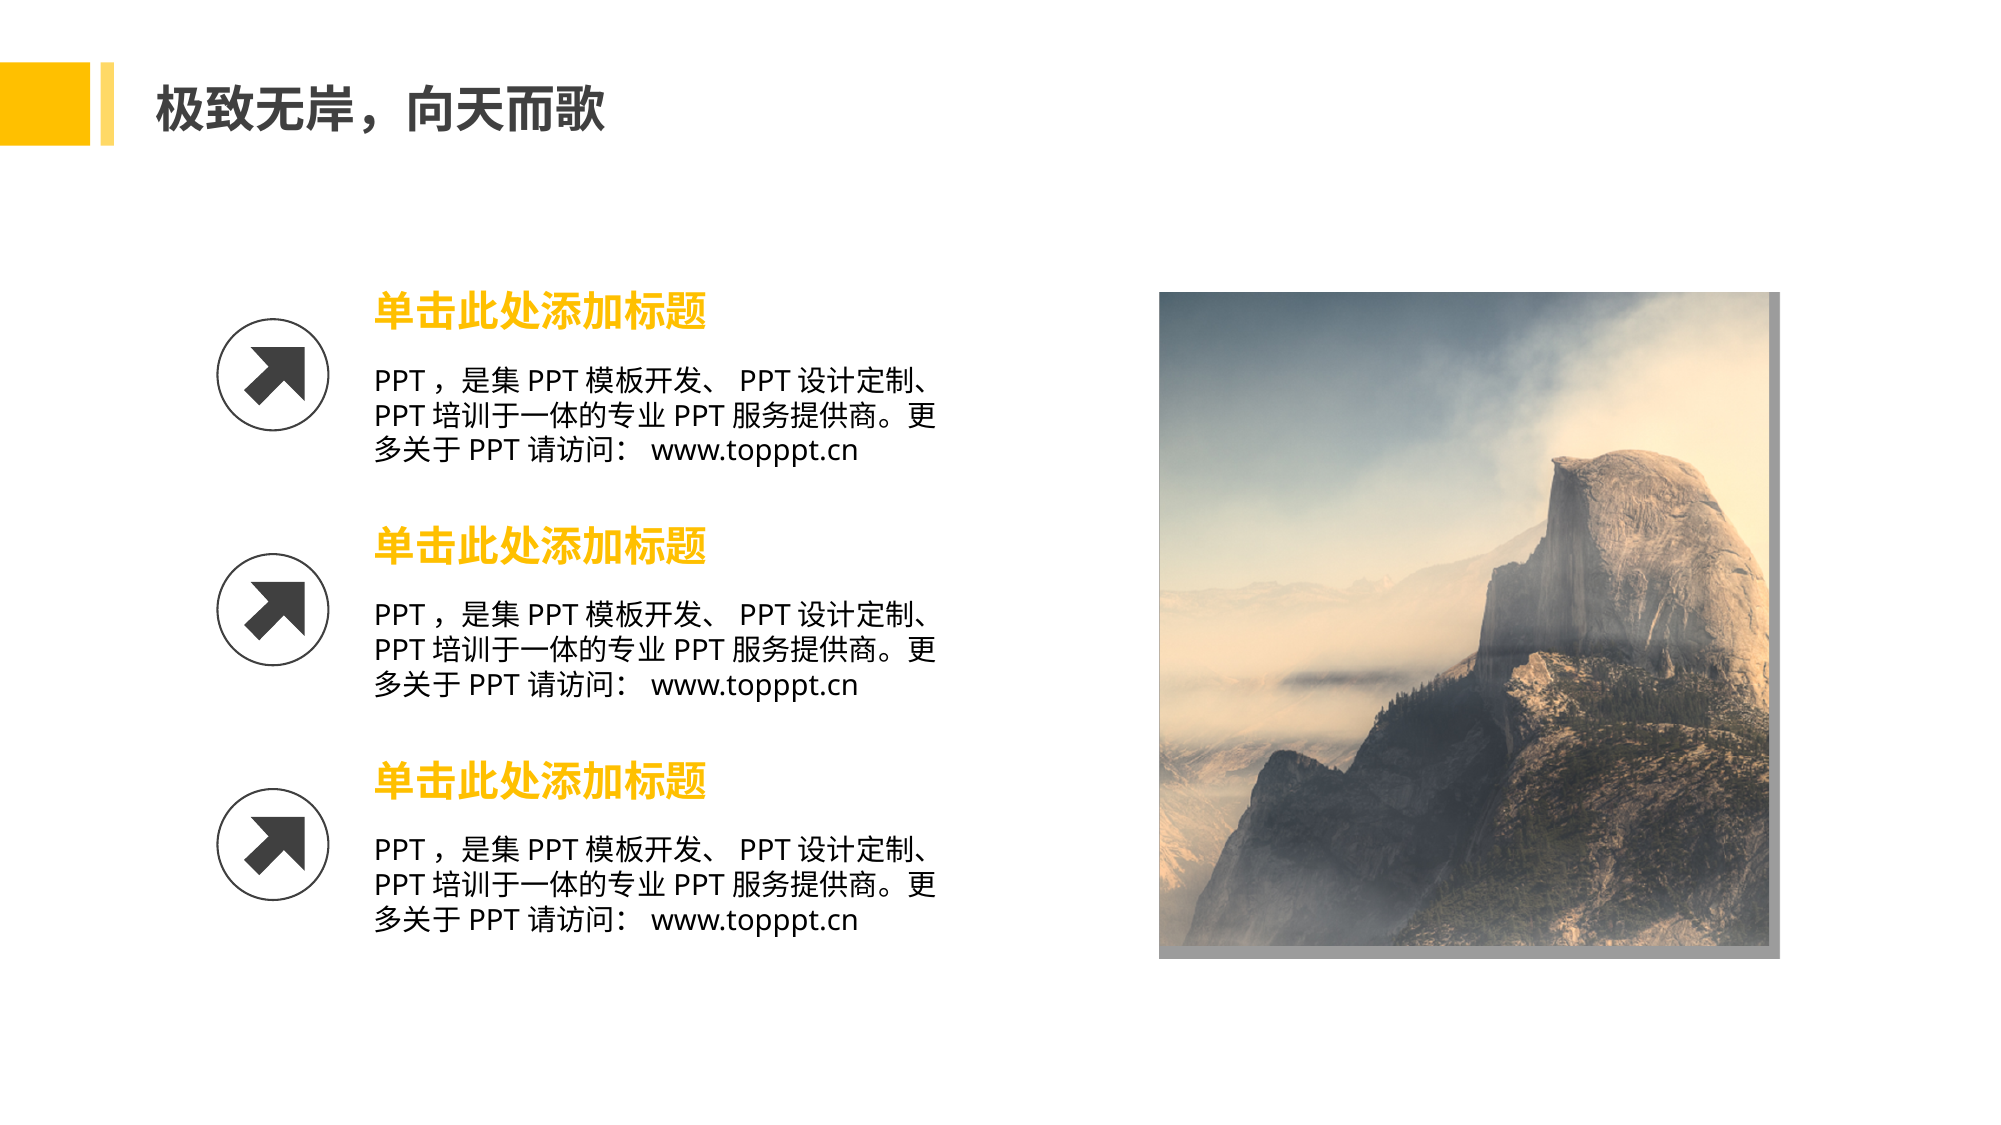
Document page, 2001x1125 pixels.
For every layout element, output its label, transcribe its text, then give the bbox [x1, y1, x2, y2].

text_box 极致无岸，向天而歌 [140, 69, 633, 145]
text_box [217, 500, 1154, 711]
picture [1159, 292, 1770, 946]
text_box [0, 62, 115, 146]
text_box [217, 735, 1154, 946]
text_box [217, 265, 1160, 476]
